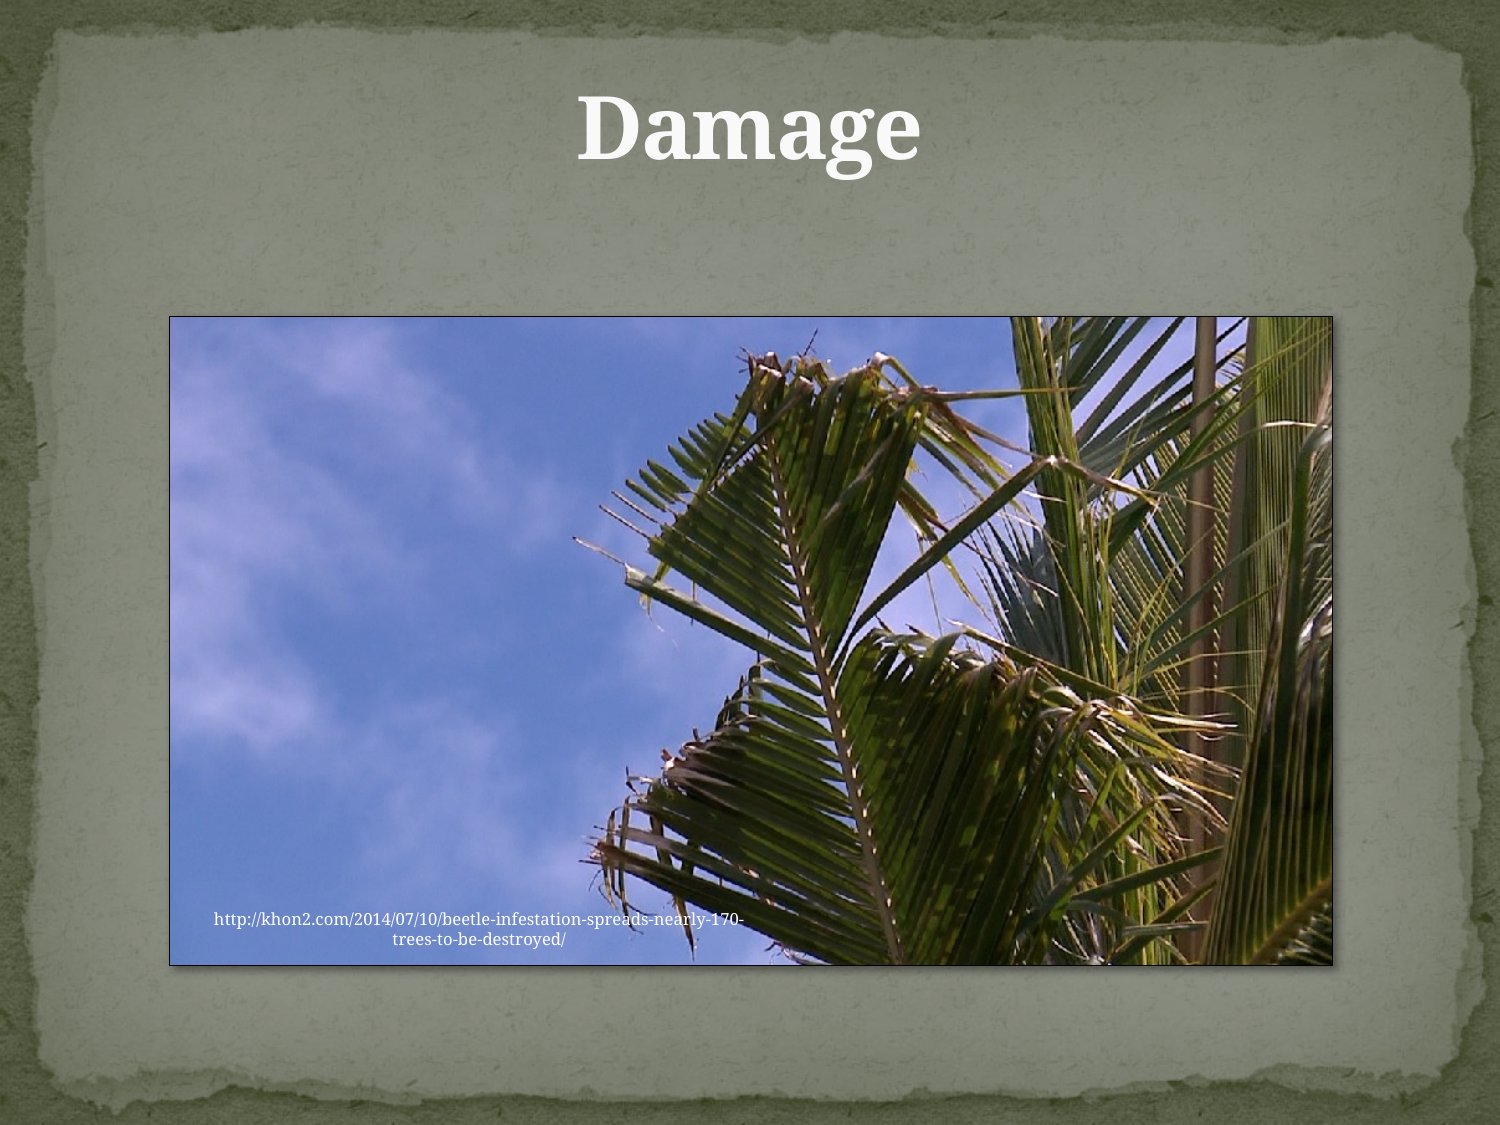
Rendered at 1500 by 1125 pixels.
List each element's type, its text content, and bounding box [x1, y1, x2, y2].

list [172, 319, 1331, 963]
title Damage [74, 24, 1425, 225]
